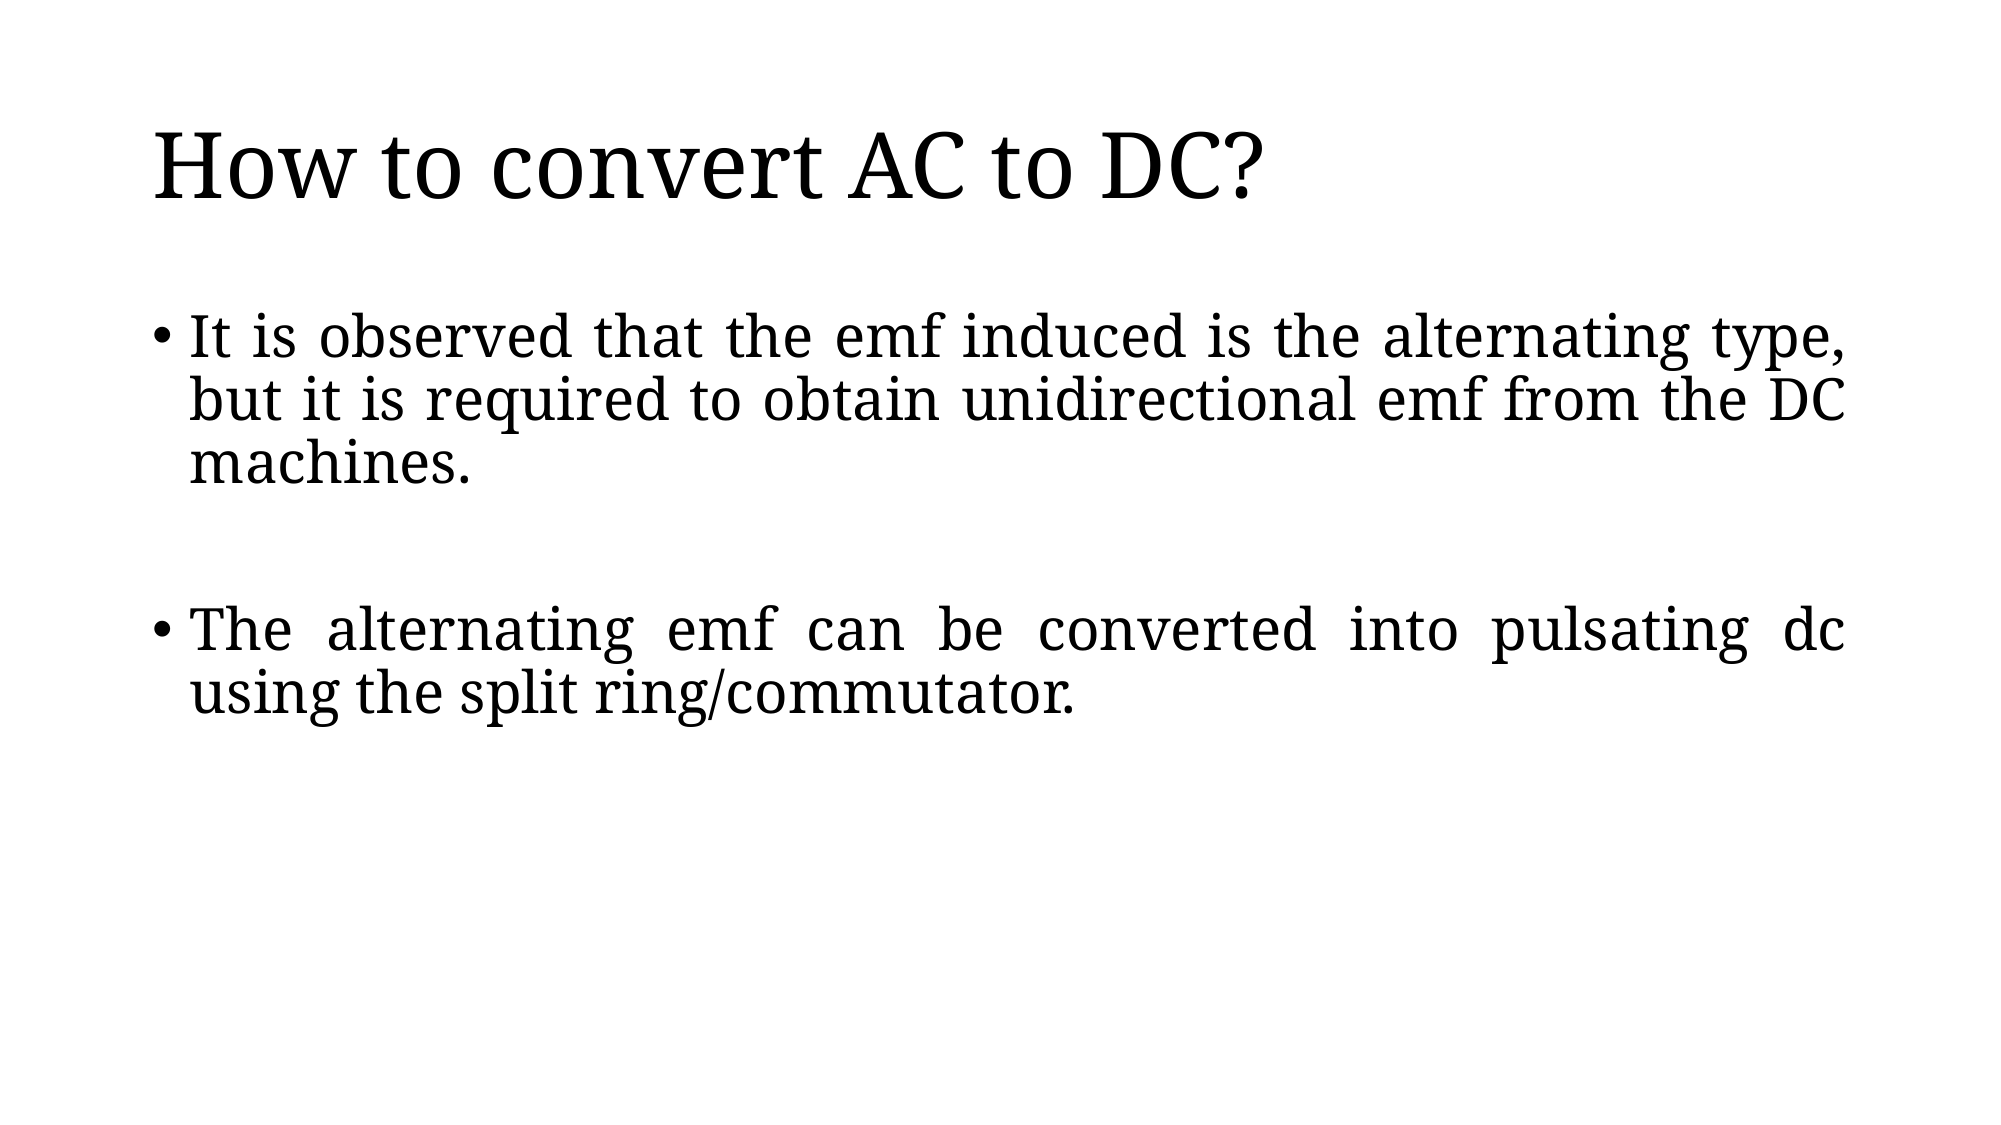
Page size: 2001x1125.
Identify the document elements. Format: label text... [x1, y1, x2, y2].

title How to convert AC to DC? [137, 59, 1863, 278]
list It is observed that the emf induced is the alternating type, but it is required to obtain unidirectional emf from the DC machines. The alternating emf can be converted into pulsating dc using the split ring/commutator. [137, 299, 1863, 1014]
